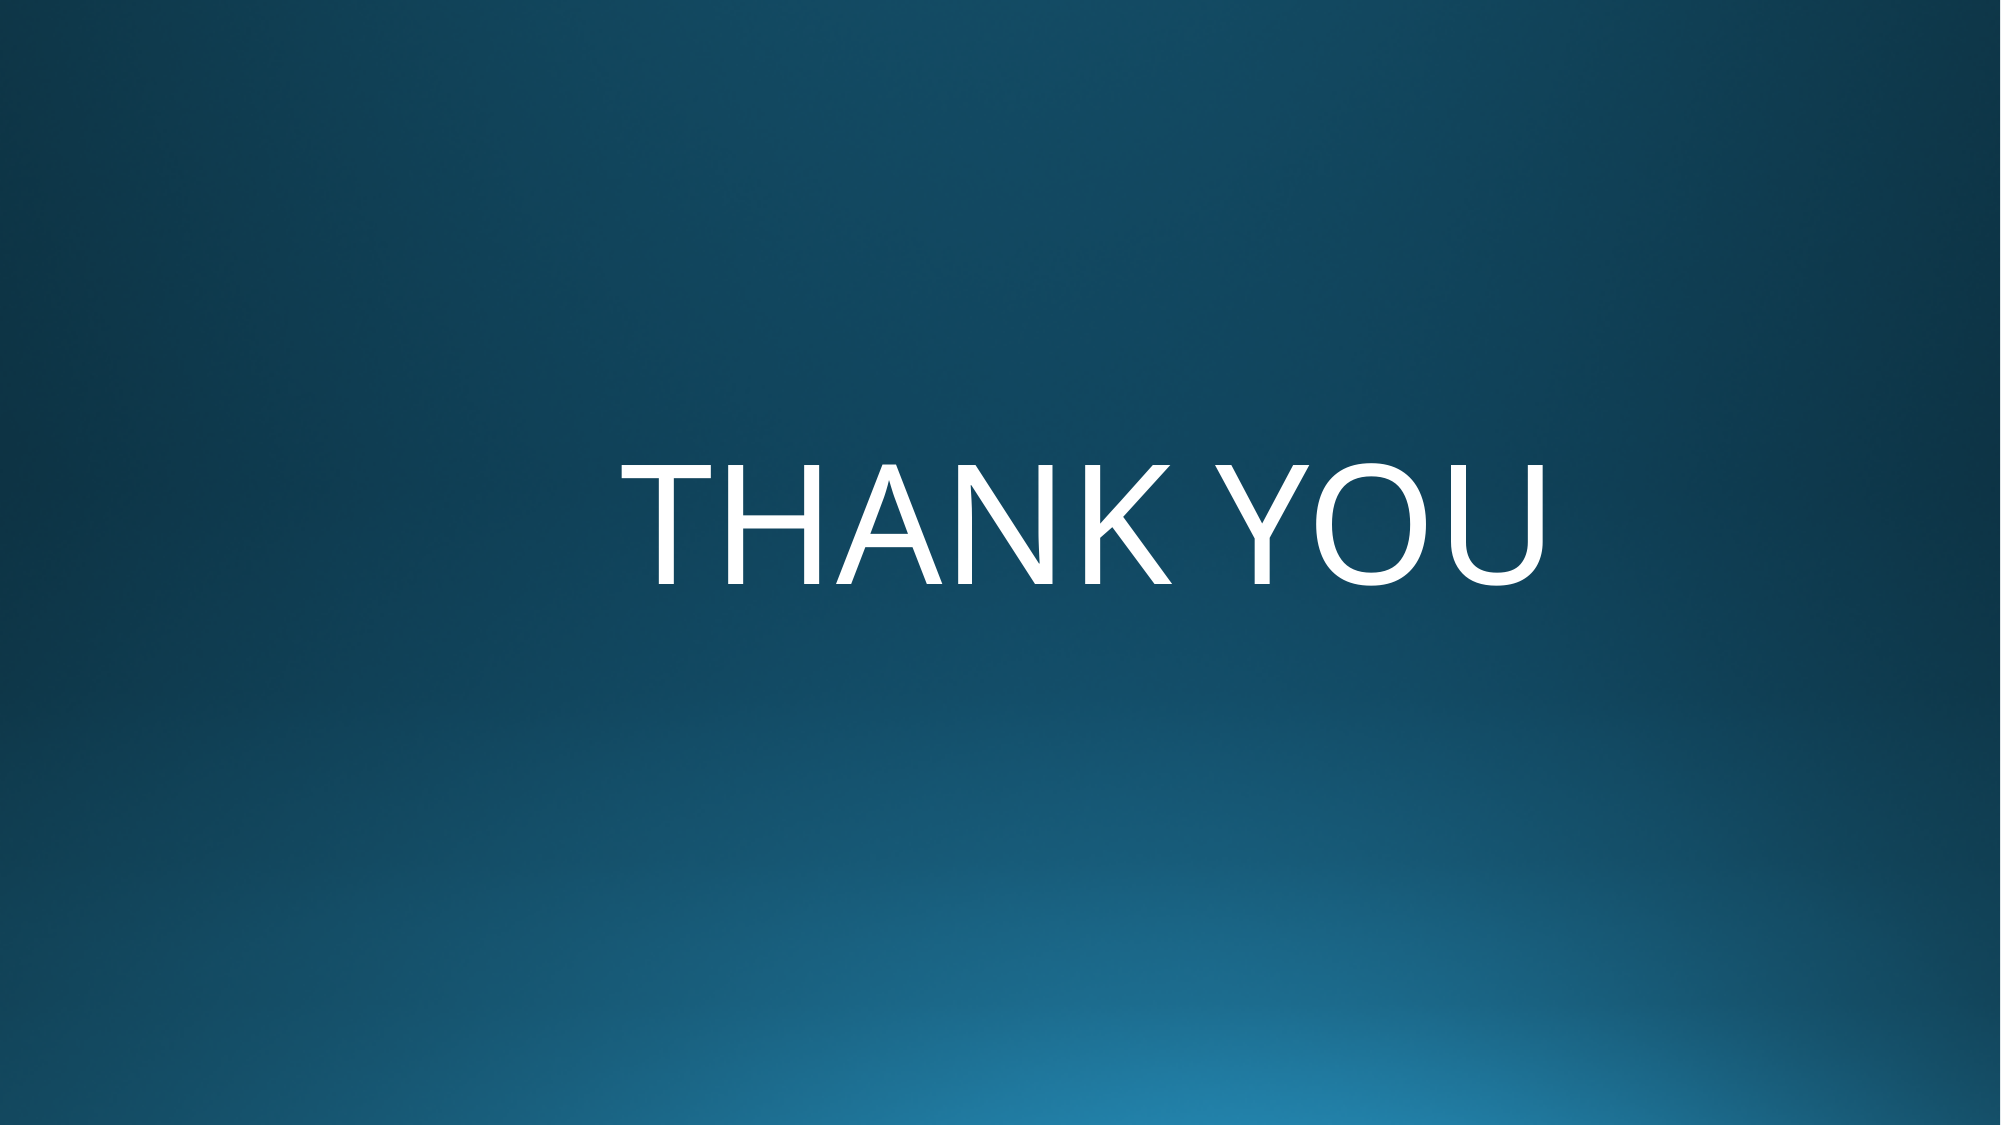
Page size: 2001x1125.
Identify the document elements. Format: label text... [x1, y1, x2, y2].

picture [0, 0, 2001, 1125]
title THANK YOU [155, 422, 1881, 640]
